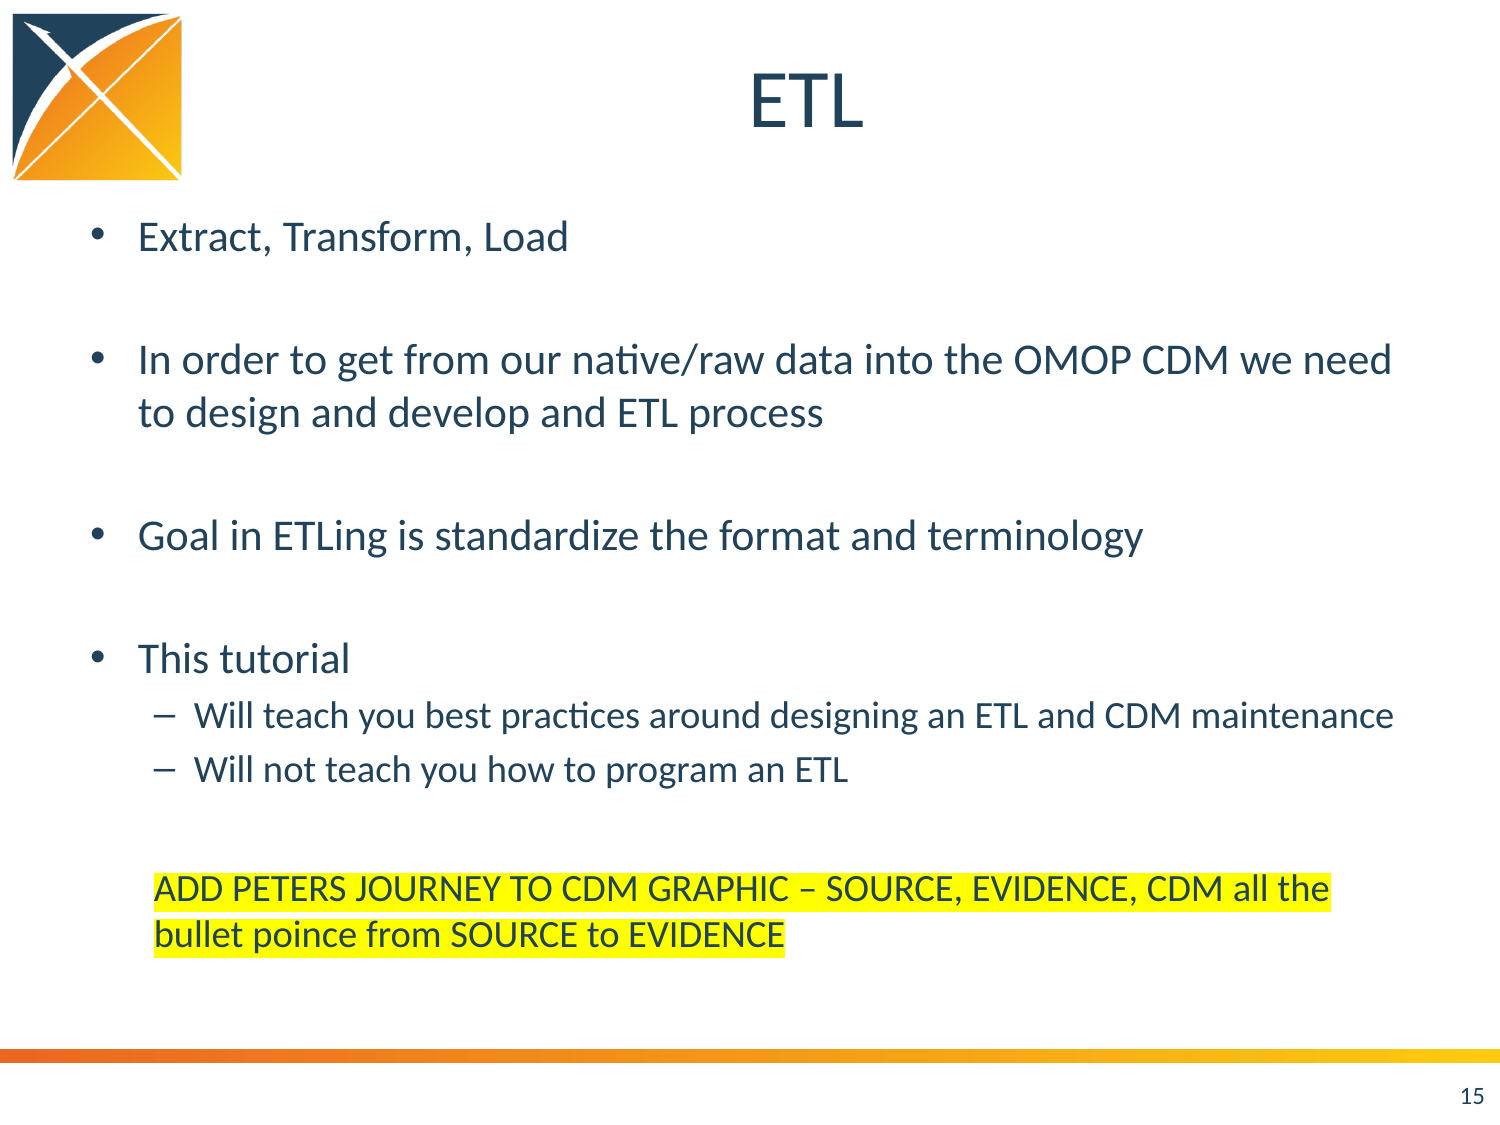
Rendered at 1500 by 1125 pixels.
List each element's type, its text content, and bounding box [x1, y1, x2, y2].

picture [0, 0, 206, 200]
list Extract, Transform, Load In order to get from our native/raw data into the OMOP CDM we need to design and develop and ETL process Goal in ETLing is standardize the format and terminology This tutorial Will teach you best practices around designing an ETL and CDM maintenance Will not teach you how to program an ETL ADD PETERS JOURNEY TO CDM GRAPHIC – SOURCE, EVIDENCE, CDM all the bullet poince from SOURCE to EVIDENCE [75, 200, 1425, 1005]
slide_number 15 [1149, 1065, 1500, 1125]
title ETL [187, 24, 1425, 163]
